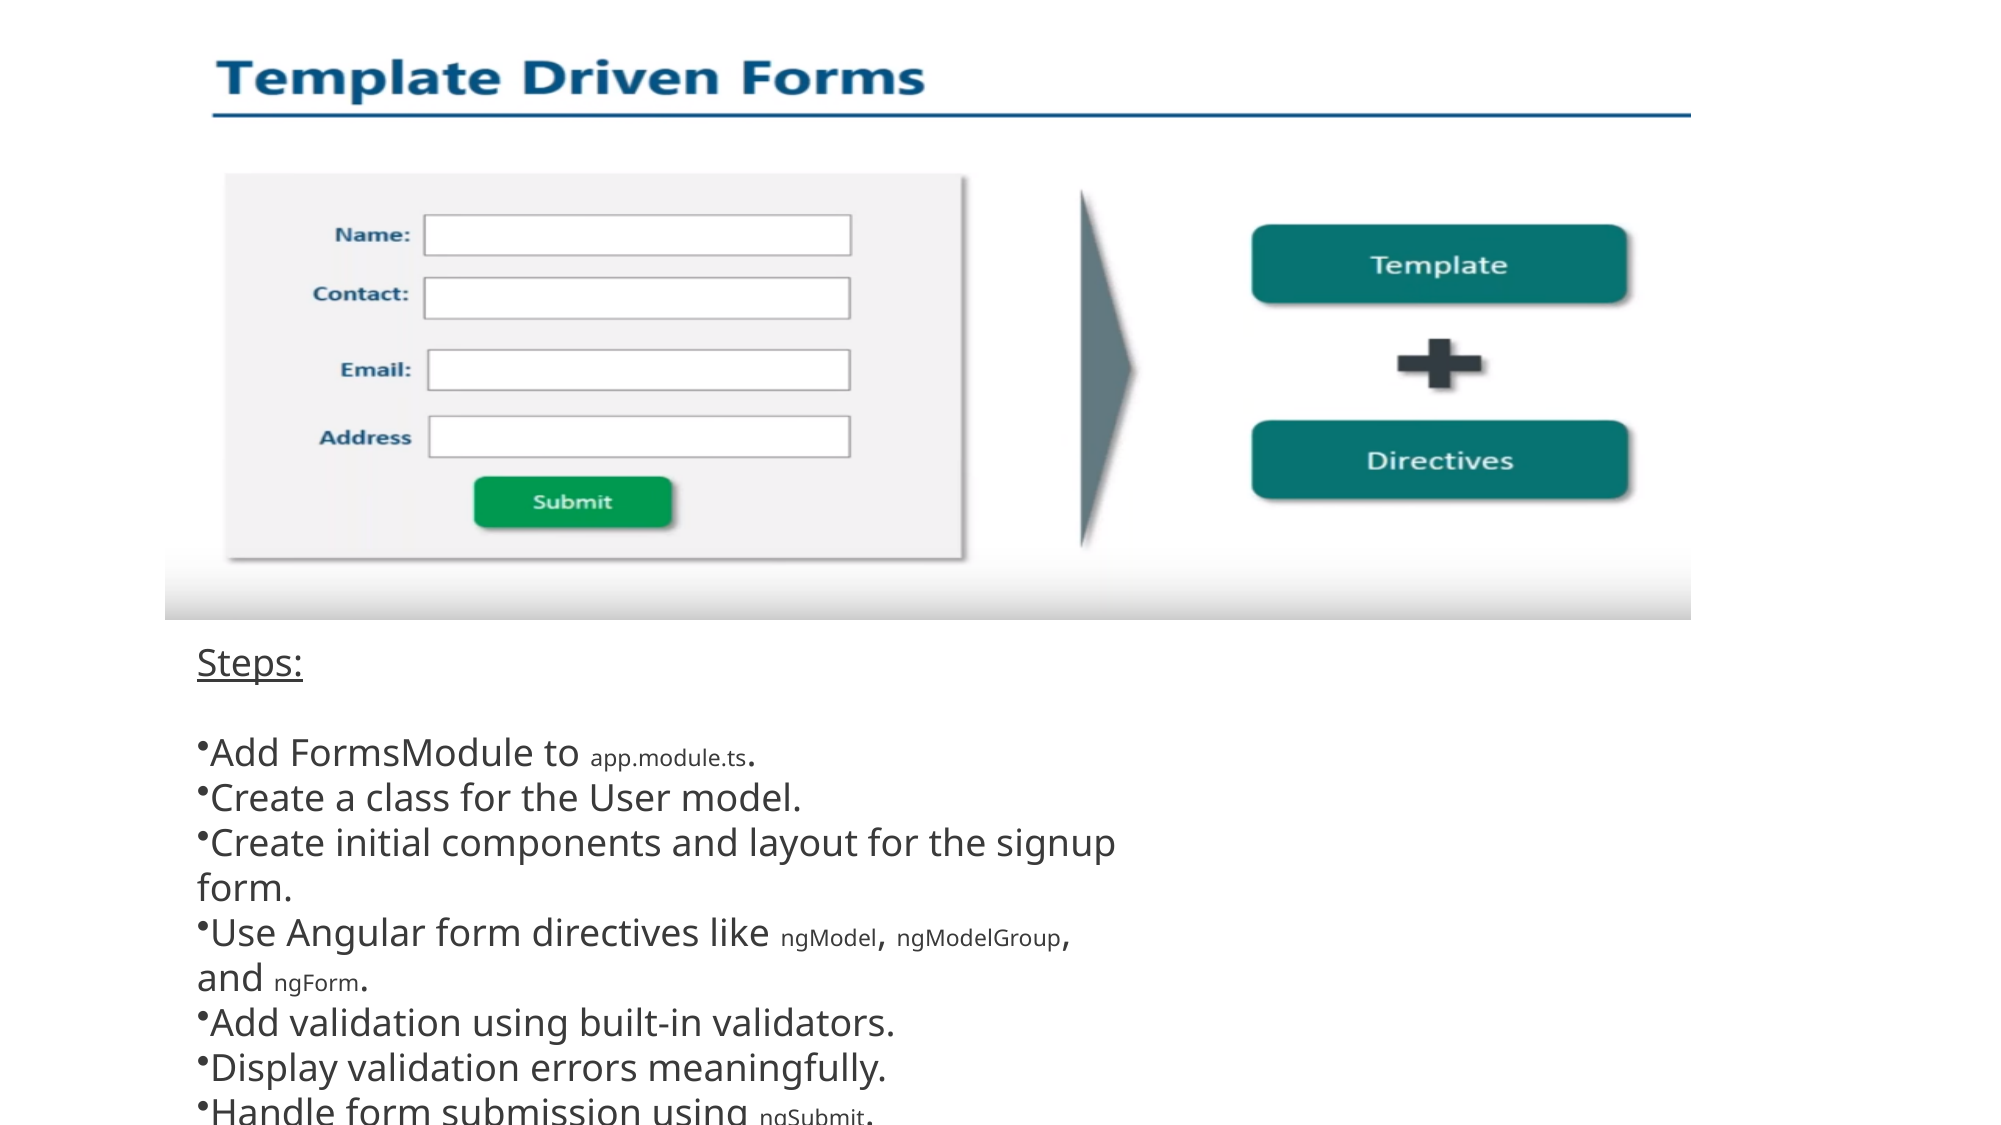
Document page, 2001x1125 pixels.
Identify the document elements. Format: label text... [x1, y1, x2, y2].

picture [165, 24, 1691, 620]
text_box Steps: Add FormsModule to app.module.ts. Create a class for the User model. Create initial components and layout for the signup form. Use Angular form directives like ngModel, ngModelGroup, and ngForm. Add validation using built-in validators. Display validation errors meaningfully. Handle form submission using ngSubmit. [182, 631, 1183, 1125]
